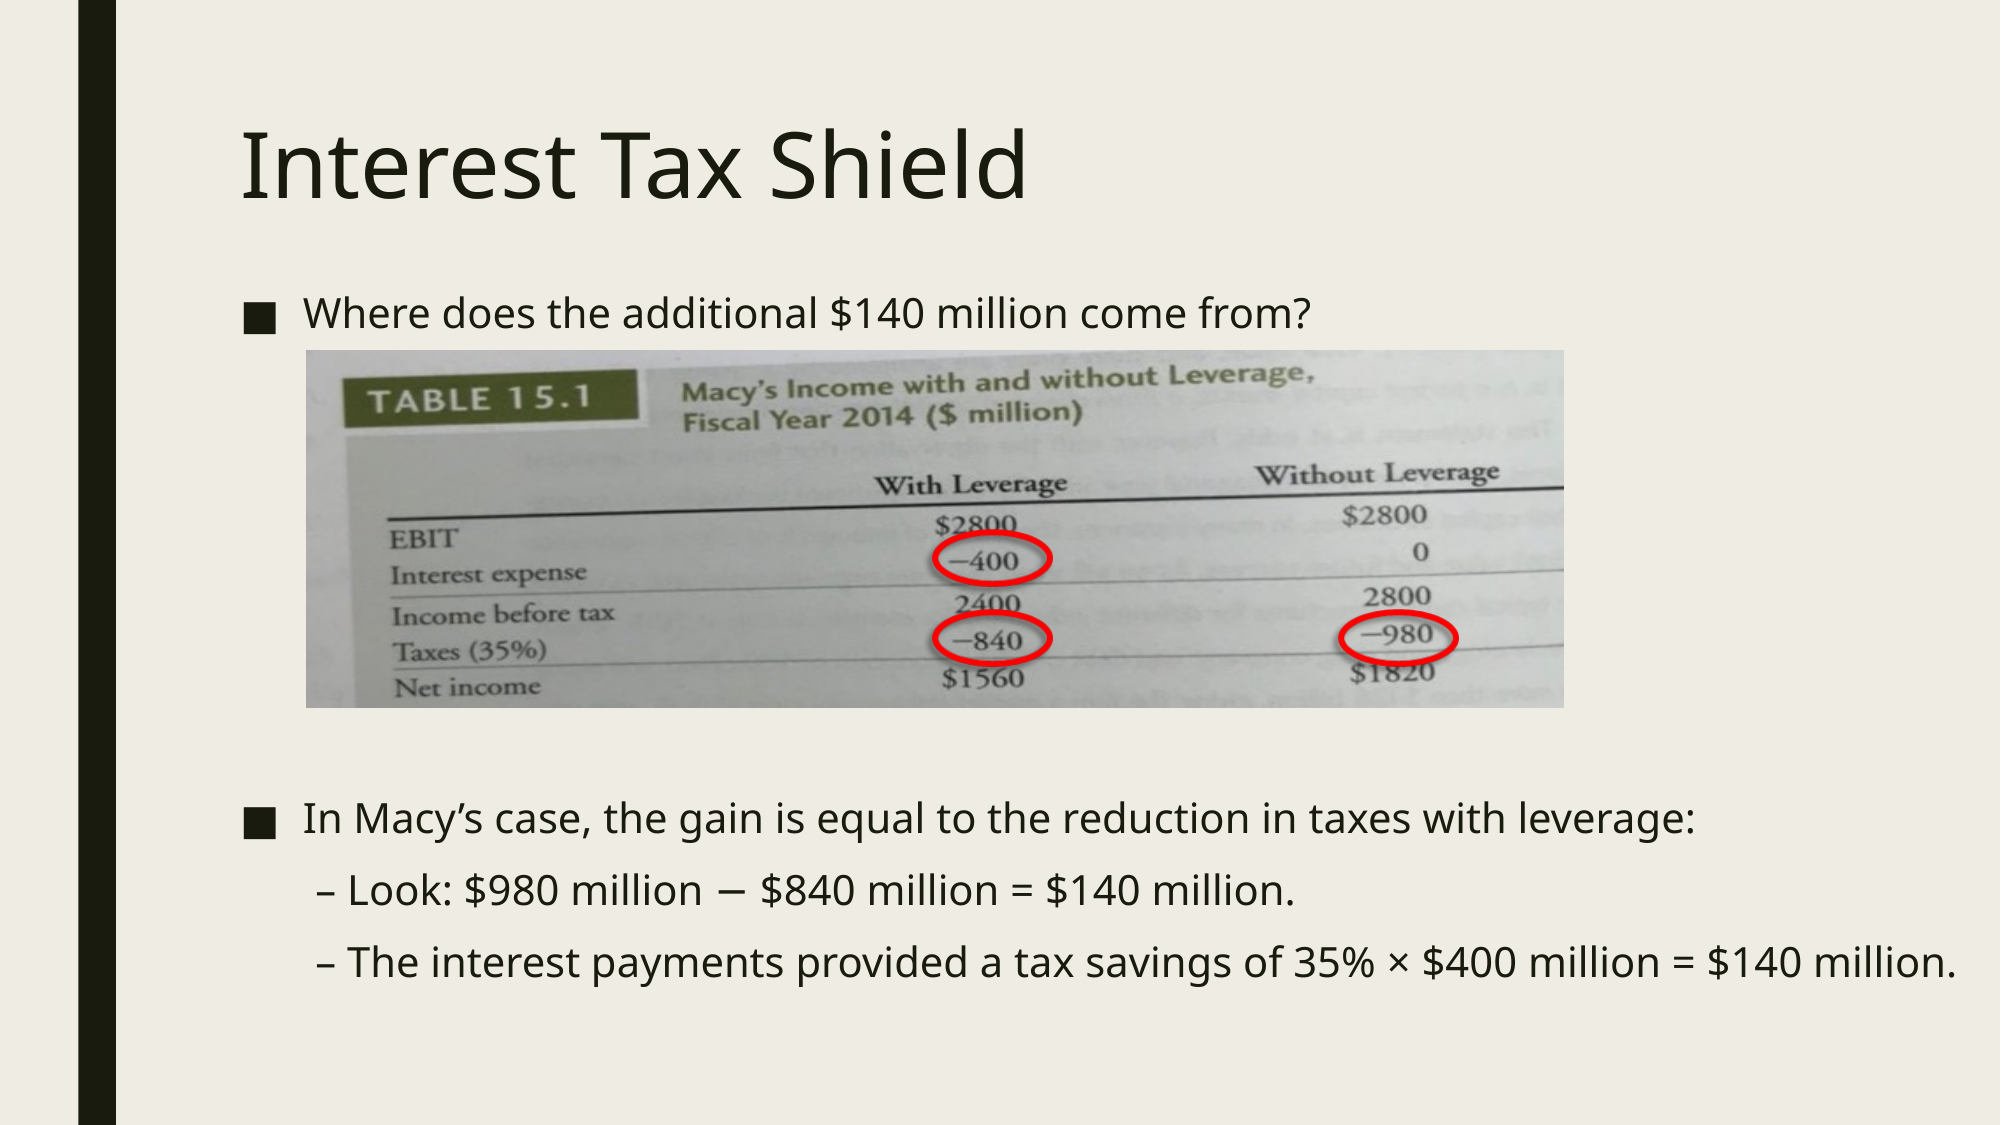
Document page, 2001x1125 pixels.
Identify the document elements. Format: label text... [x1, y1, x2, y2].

title Interest Tax Shield [225, 112, 1800, 208]
picture [306, 350, 1564, 708]
list Where does the additional $140 million come from? In Macy’s case, the gain is equal to the reduction in taxes with leverage: – Look: $980 million − $840 million = $140 million. – The interest payments provided a tax savings of 35% × $400 million = $140 million. [225, 208, 1986, 1059]
